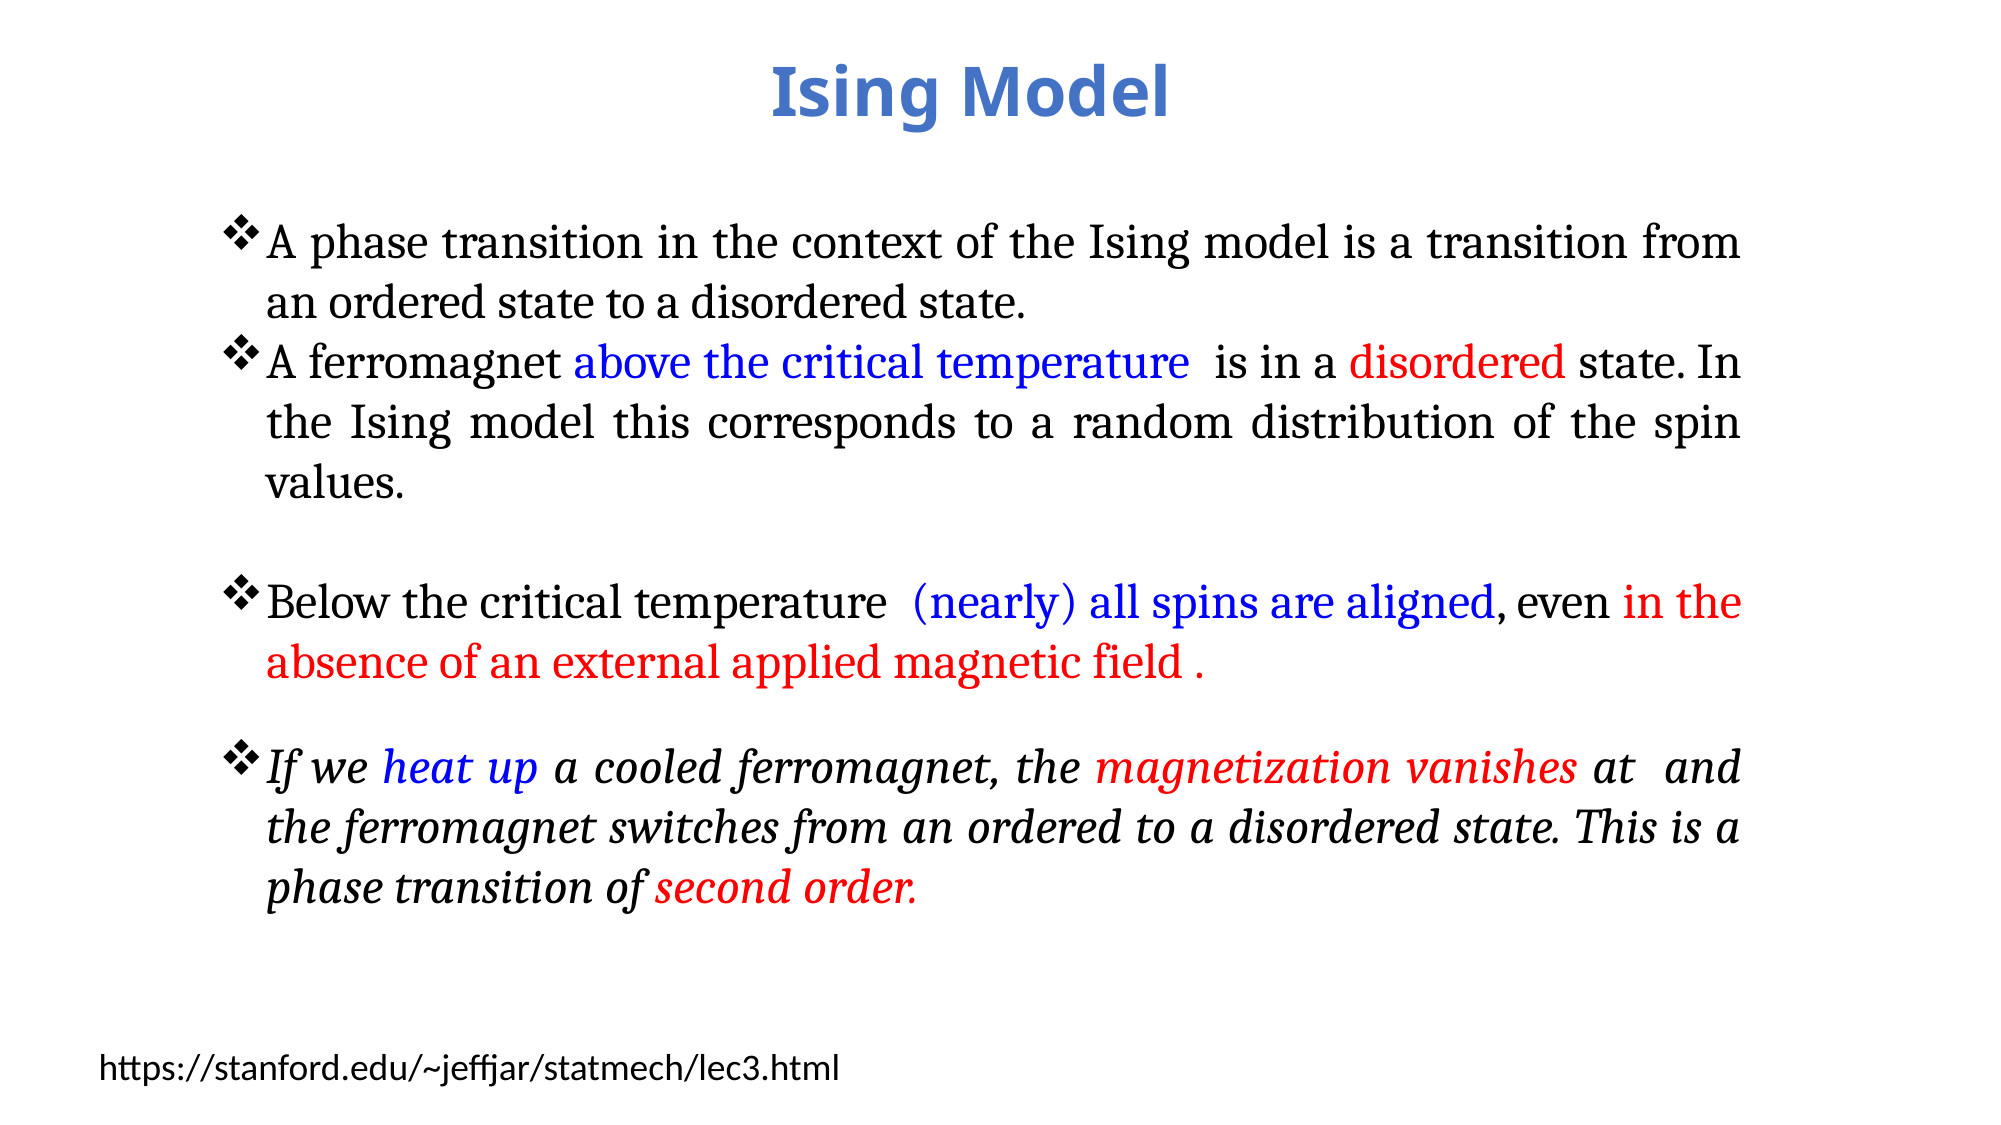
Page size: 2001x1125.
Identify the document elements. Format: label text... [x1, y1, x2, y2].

text_box https://stanford.edu/~jeffjar/statmech/lec3.html [83, 1035, 1085, 1096]
text_box Ising Model [756, 46, 1252, 143]
